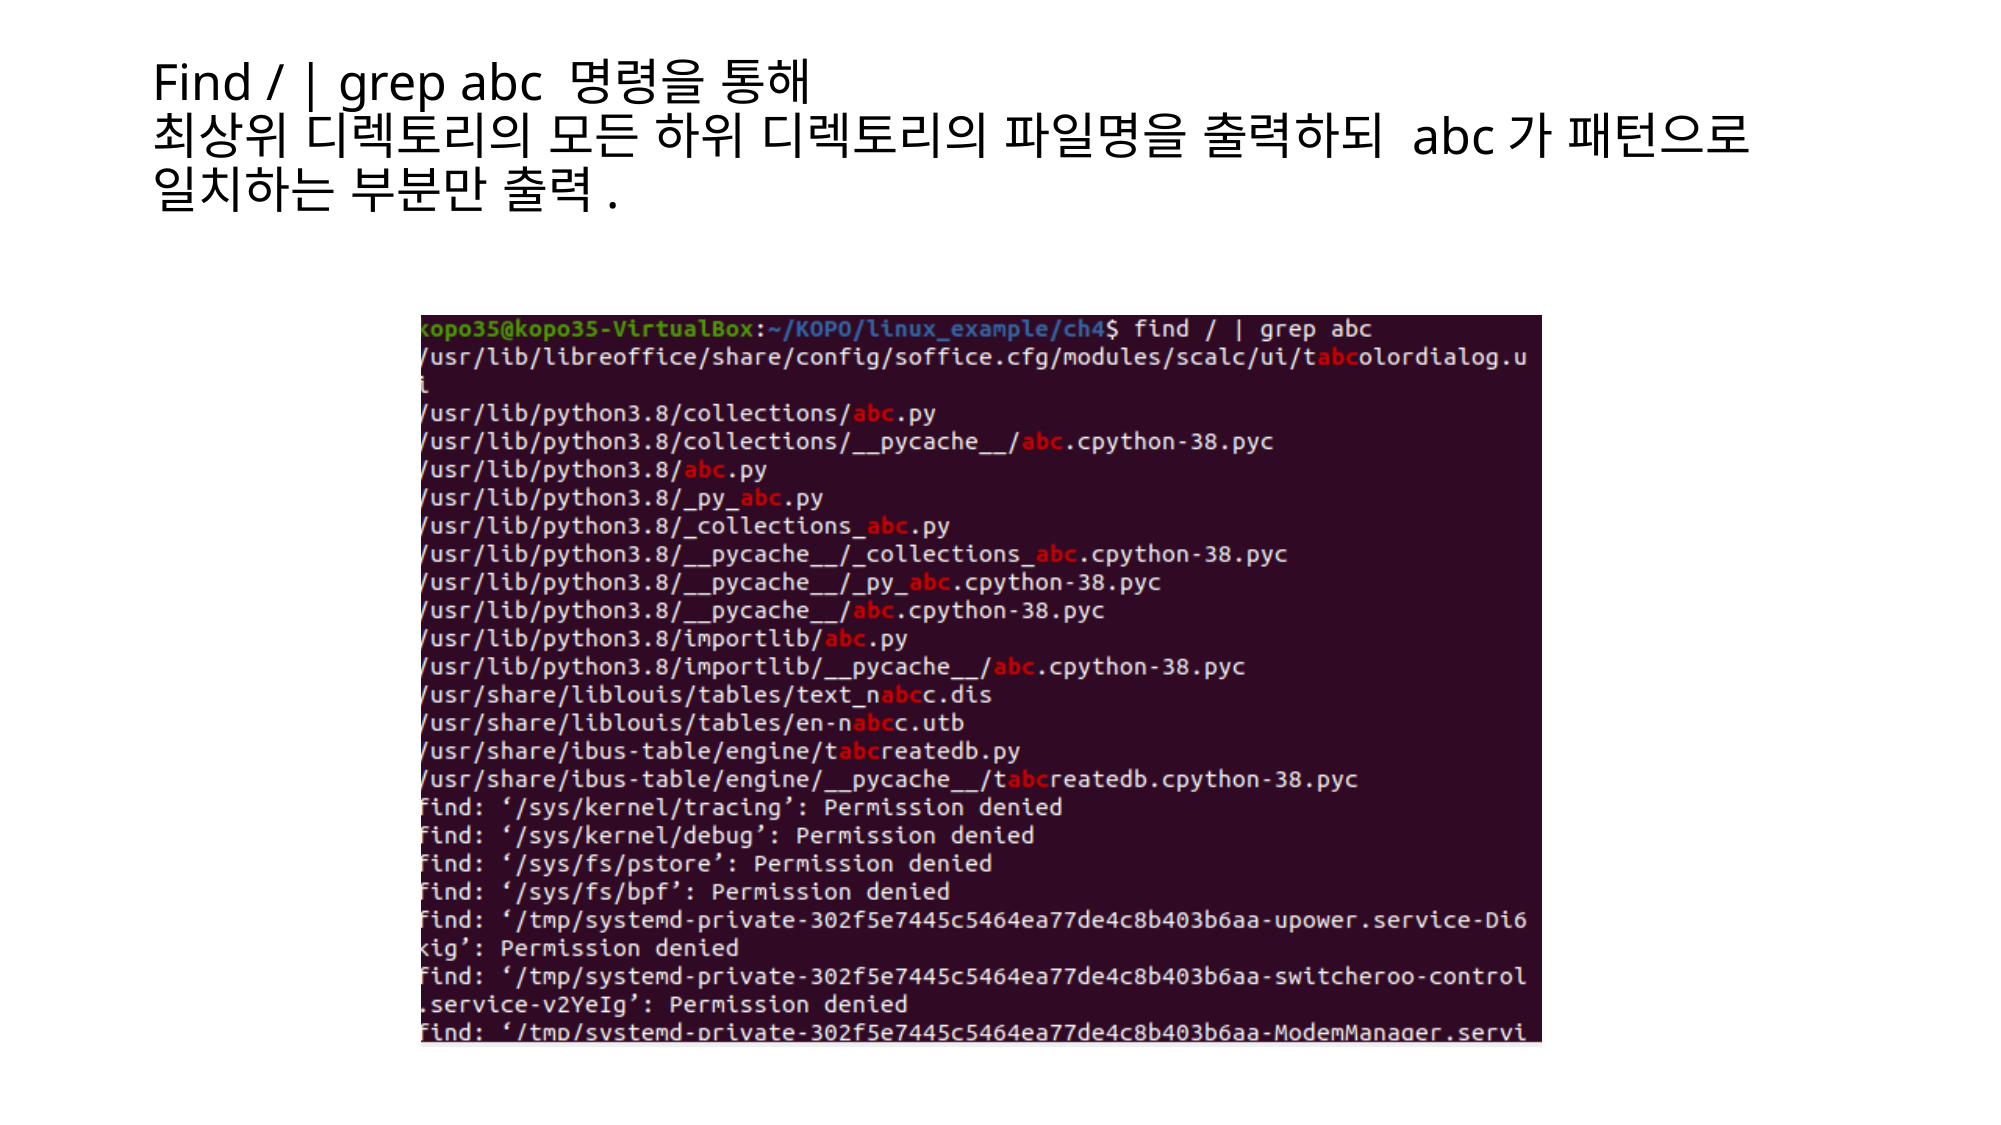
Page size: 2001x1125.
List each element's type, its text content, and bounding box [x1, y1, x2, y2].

title Find / | grep abc 명령을 통해 최상위 디렉토리의 모든 하위 디렉토리의 파일명을 출력하되 abc가 패턴으로 일치하는 부분만 출력. [137, 59, 1863, 278]
picture [421, 315, 1542, 1047]
